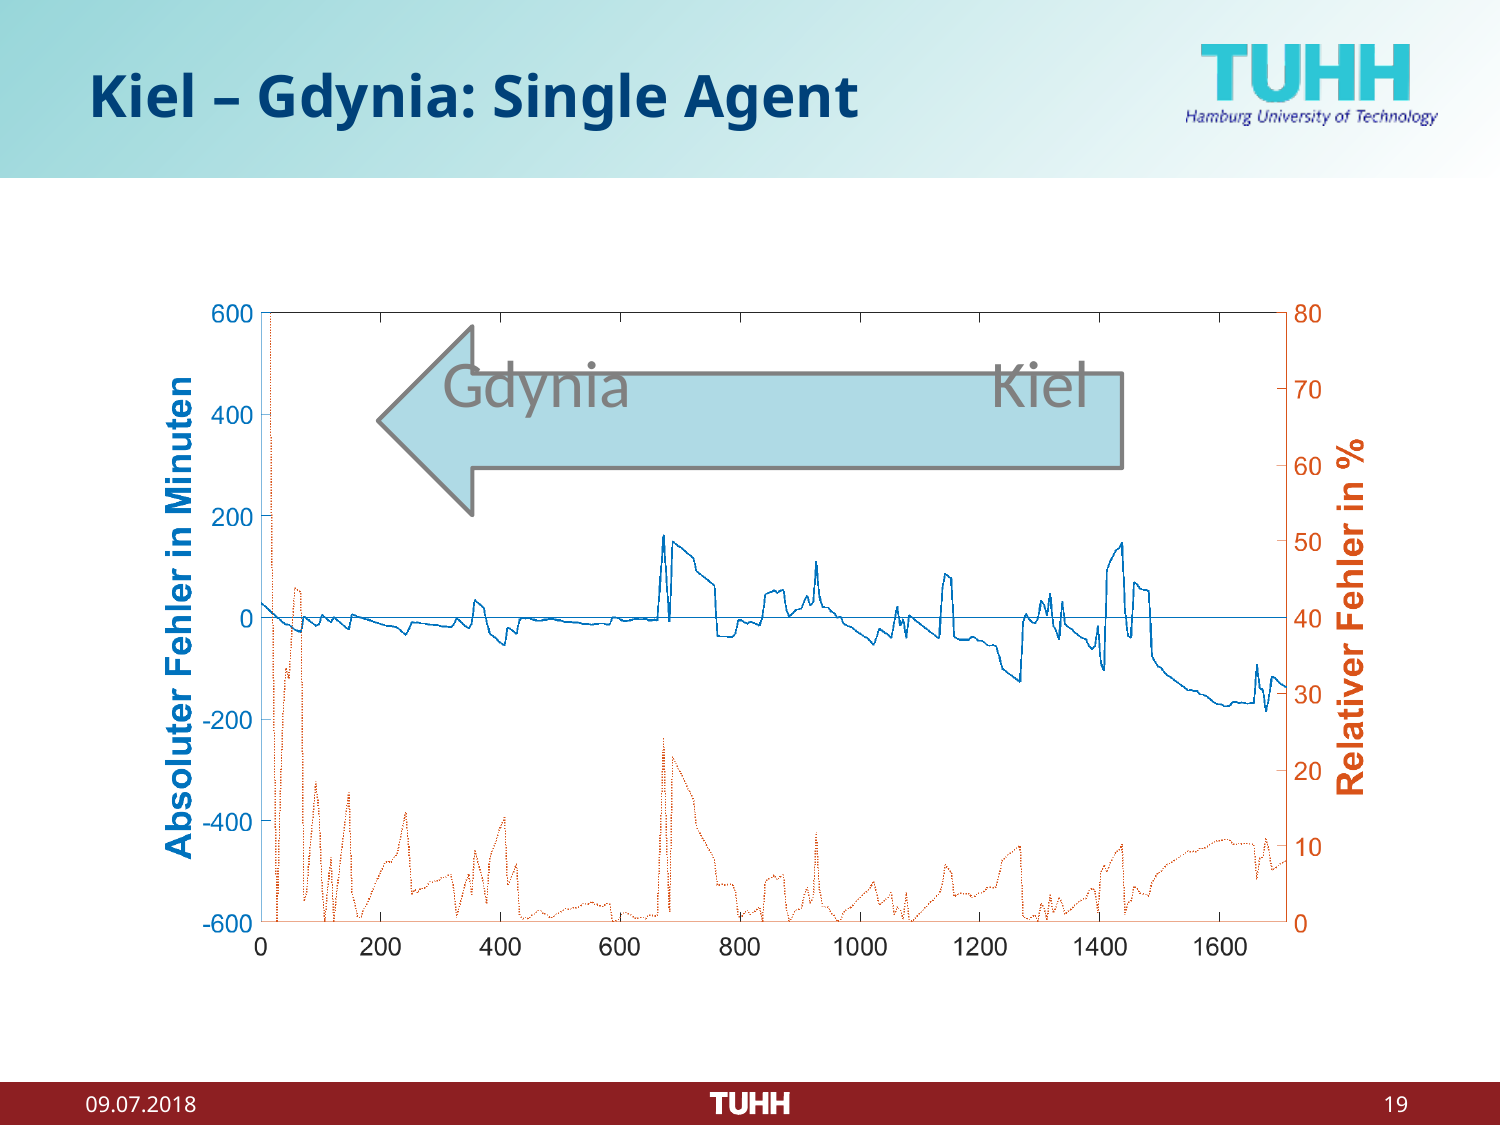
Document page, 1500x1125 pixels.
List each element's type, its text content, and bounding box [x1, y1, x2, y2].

picture [88, 256, 1412, 1004]
picture [0, 1082, 1500, 1125]
list Kiel – Gdynia: Single Agent [88, 59, 939, 130]
picture [1186, 44, 1438, 126]
